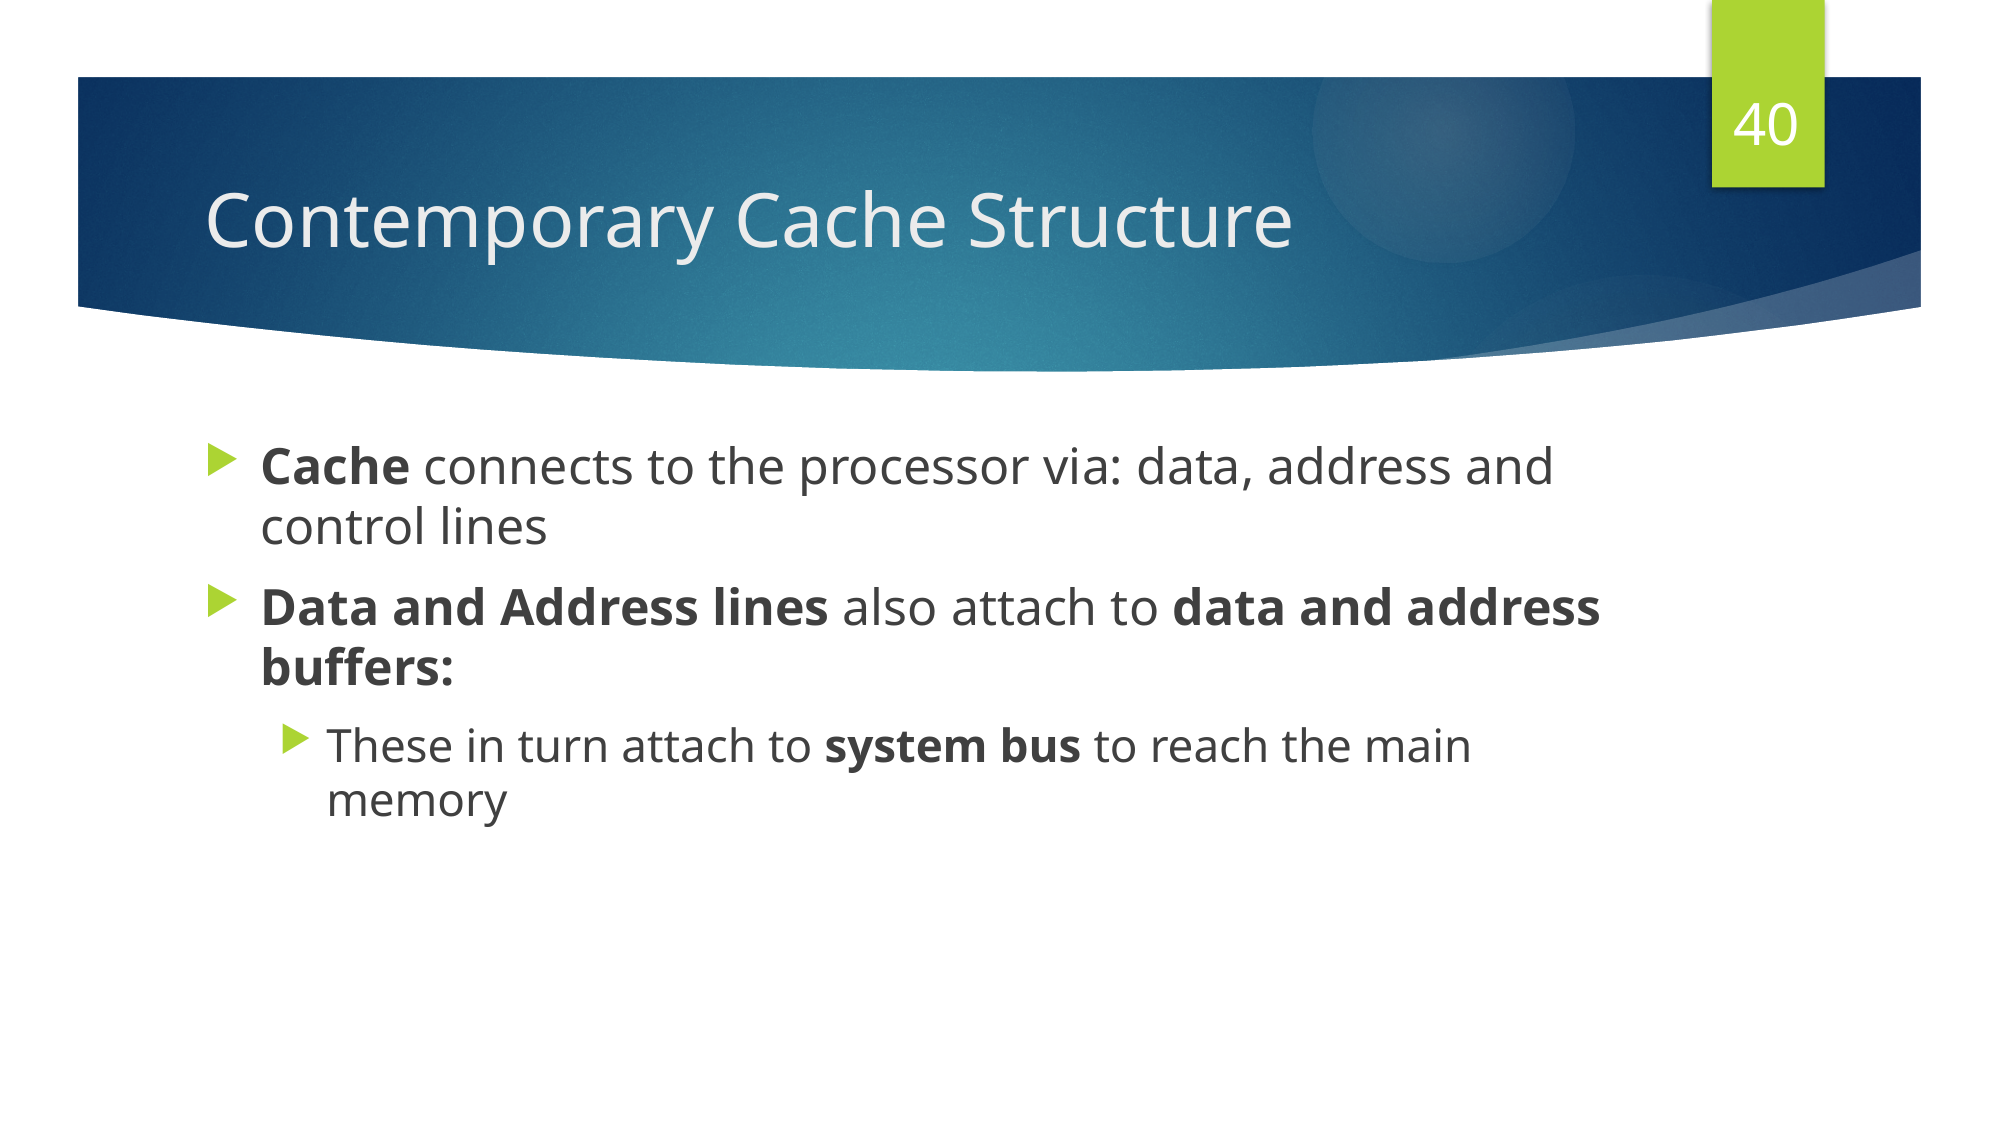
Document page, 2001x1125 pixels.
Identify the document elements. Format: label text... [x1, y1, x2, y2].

list Cache connects to the processor via: data, address and control lines Data and Address lines also attach to data and address buffers: These in turn attach to system bus to reach the main memory [189, 427, 1627, 988]
title Contemporary Cache Structure [189, 159, 1627, 276]
slide_number 40 [1698, 48, 1836, 175]
